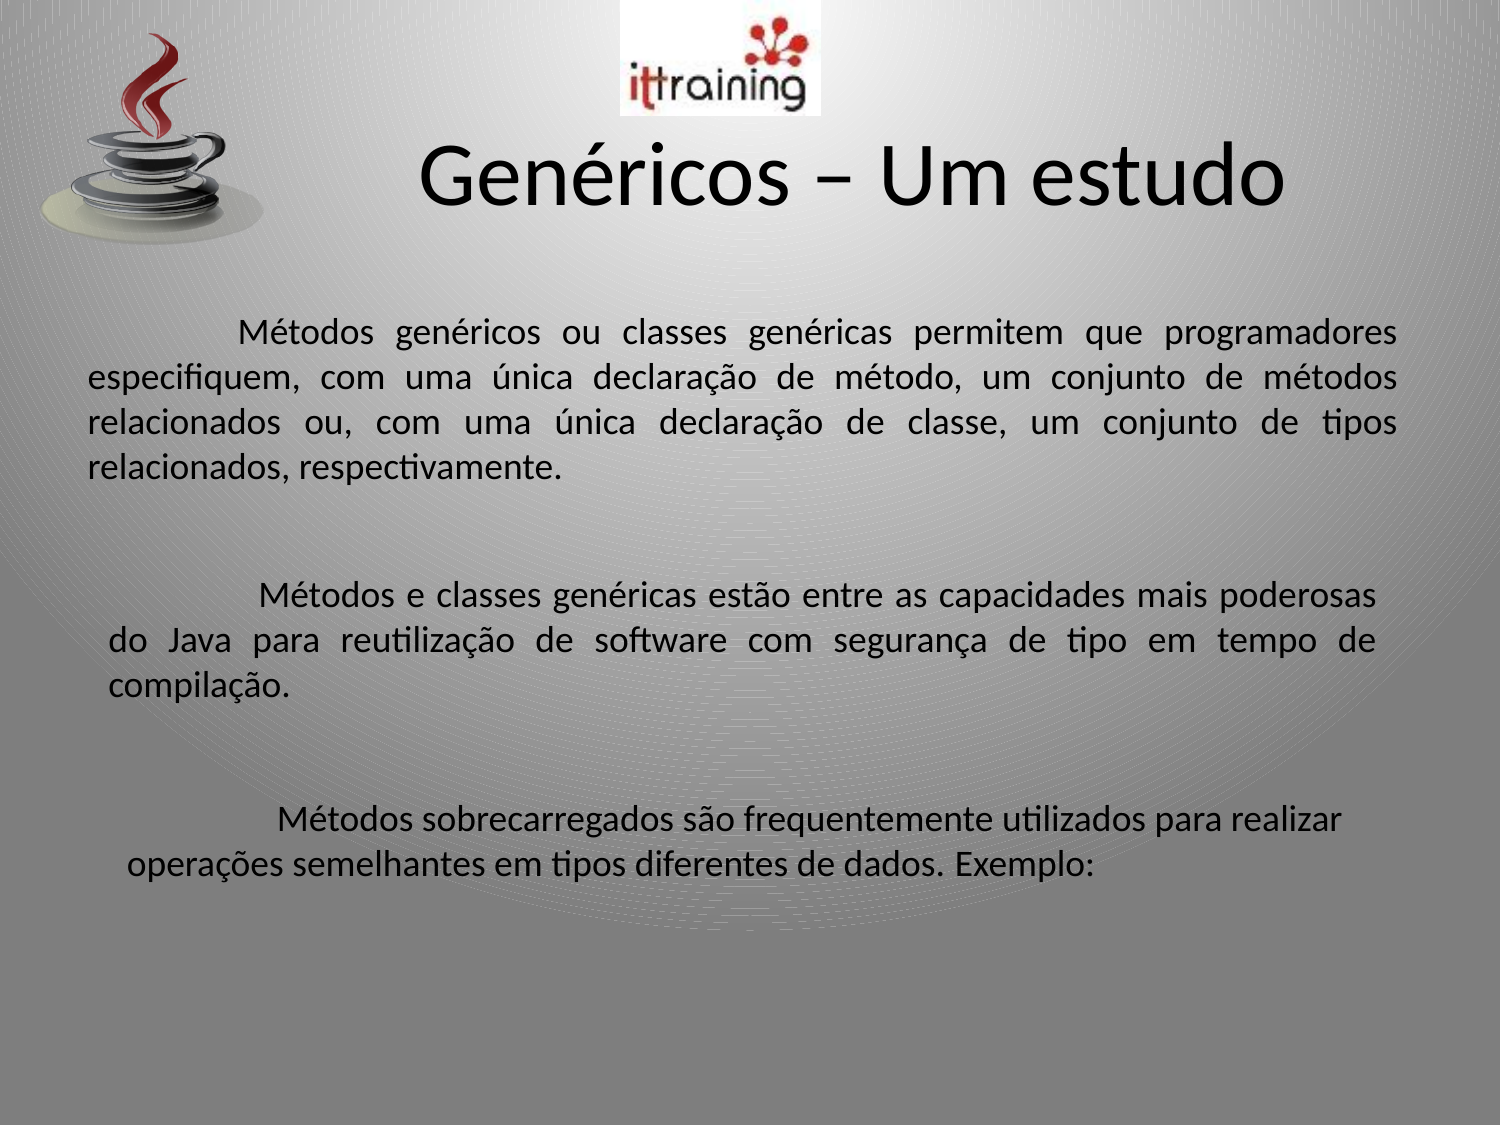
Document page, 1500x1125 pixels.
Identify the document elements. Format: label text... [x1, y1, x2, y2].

text_box Métodos genéricos ou classes genéricas permitem que programadores especifiquem, com uma única declaração de método, um conjunto de métodos relacionados ou, com uma única declaração de classe, um conjunto de tipos relacionados, respectivamente. [72, 299, 1414, 495]
text_box Métodos e classes genéricas estão entre as capacidades mais poderosas do Java para reutilização de software com segurança de tipo em tempo de compilação. [93, 562, 1393, 713]
picture [29, 7, 272, 251]
picture [619, 0, 822, 117]
title Genéricos – Um estudo [276, 94, 1453, 232]
text_box Métodos sobrecarregados são frequentemente utilizados para realizar operações semelhantes em tipos diferentes de dados. Exemplo: [112, 786, 1393, 892]
